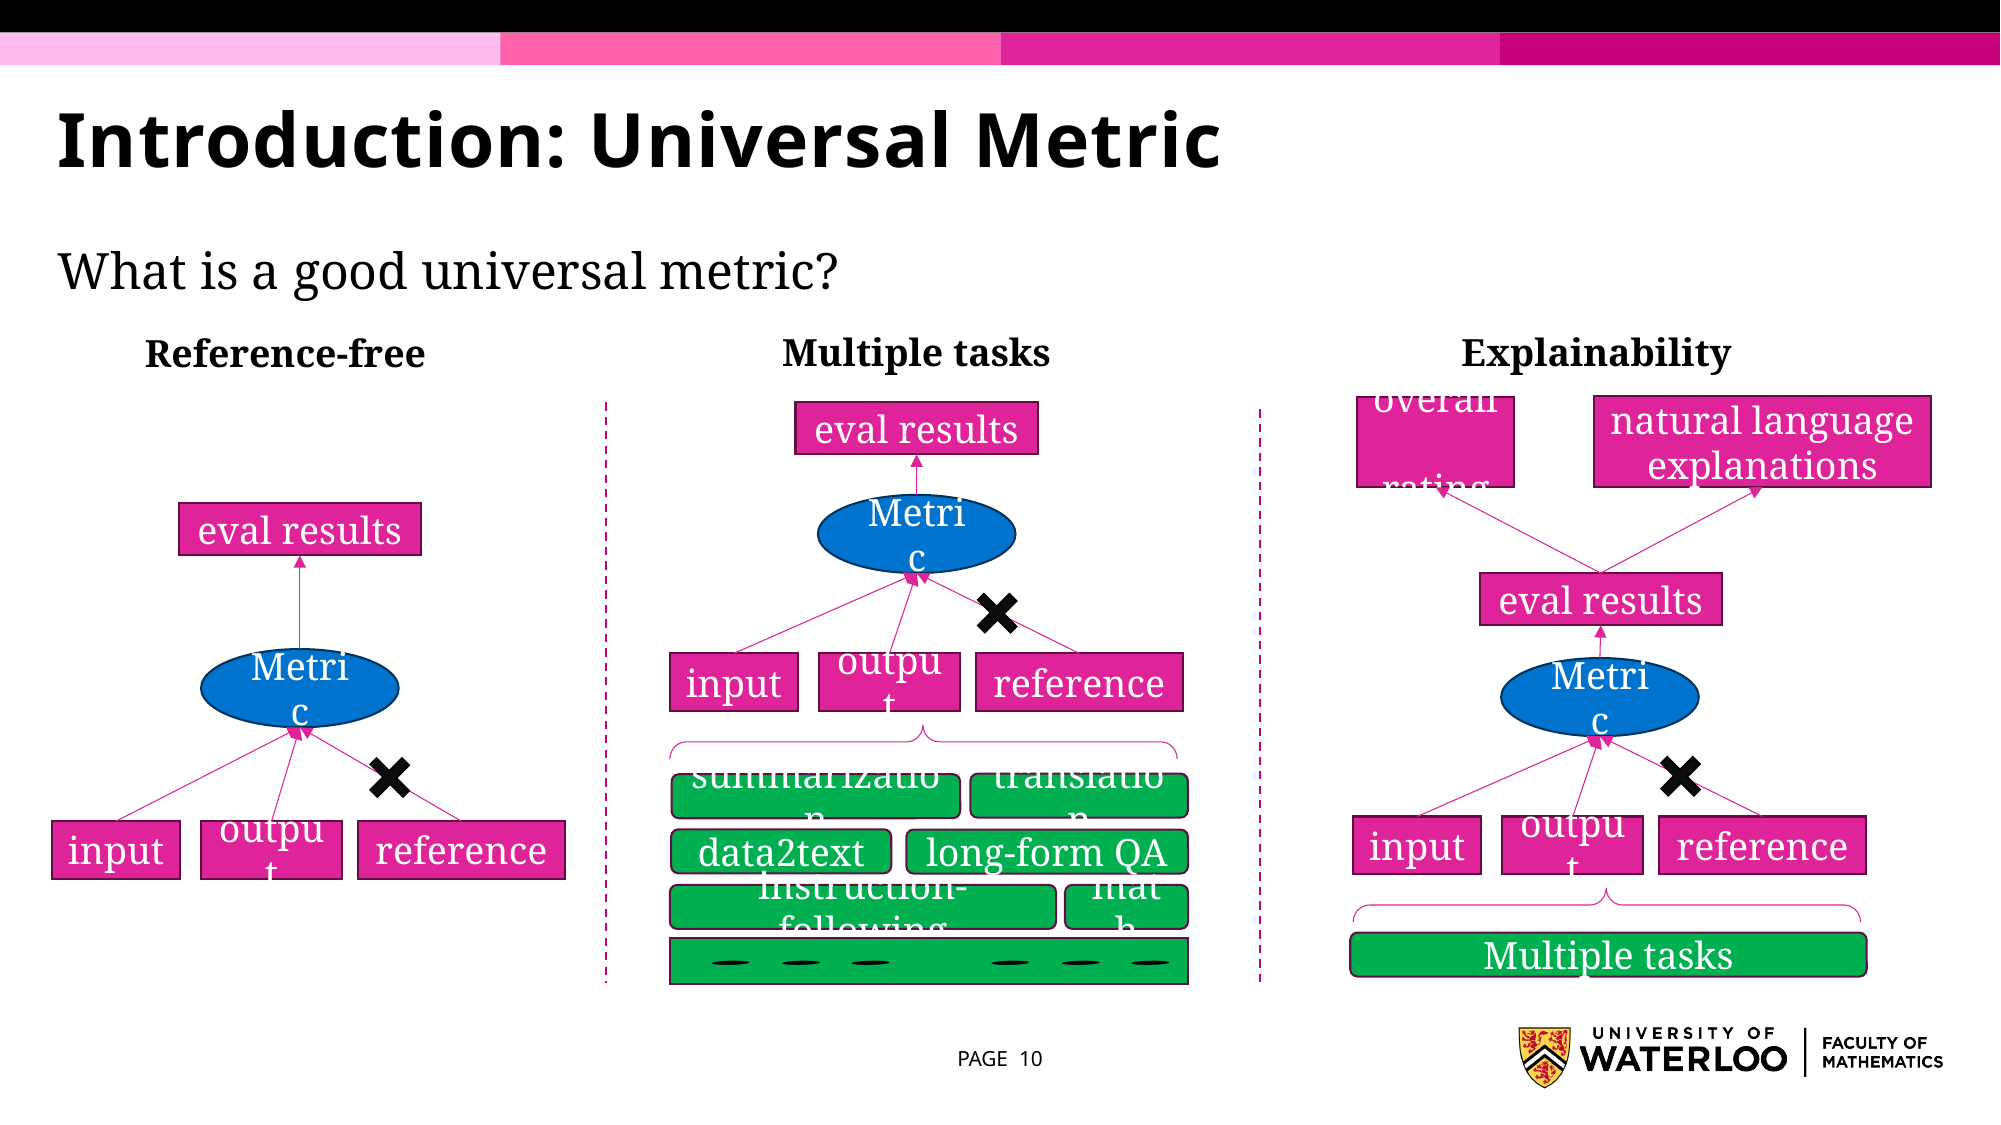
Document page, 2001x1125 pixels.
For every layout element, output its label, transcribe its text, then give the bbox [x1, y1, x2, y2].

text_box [1600, 486, 1763, 573]
text_box output [1501, 817, 1644, 875]
text_box reference [1658, 815, 1867, 875]
text_box input [1352, 815, 1482, 875]
text_box input [669, 652, 799, 712]
text_box output [200, 822, 343, 880]
text_box Multiple tasks [1349, 931, 1868, 978]
text_box Explainability [1445, 322, 1749, 382]
text_box Metric [1500, 657, 1700, 736]
text_box [669, 724, 1178, 759]
text_box output [818, 654, 961, 712]
text_box long-form QA [905, 828, 1190, 875]
text_box input [51, 820, 181, 880]
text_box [1435, 487, 1600, 573]
text_box summarization [670, 773, 962, 820]
list What is a good universal metric? [42, 231, 1941, 322]
text_box [1352, 887, 1862, 923]
text_box eval results [1479, 573, 1723, 626]
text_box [1417, 736, 1572, 817]
text_box Multiple tasks [765, 322, 1069, 382]
text_box Metric [199, 648, 400, 727]
text_box eval results [178, 502, 422, 556]
text_box reference [975, 652, 1184, 712]
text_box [271, 727, 299, 822]
text_box reference [357, 820, 566, 880]
text_box natural language explanations [1593, 395, 1932, 488]
text_box Metric [816, 493, 1017, 573]
slide_number PAGE 10 [916, 1039, 1084, 1081]
text_box Reference-free [126, 322, 445, 382]
text_box math [1063, 883, 1190, 930]
picture [1461, 983, 2000, 1125]
title Introduction: Universal Metric [42, 71, 1941, 219]
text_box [116, 727, 271, 822]
text_box eval results [794, 401, 1039, 455]
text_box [1572, 736, 1599, 817]
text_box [1599, 736, 1763, 817]
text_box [889, 573, 916, 654]
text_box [734, 573, 889, 654]
text_box overall rating [1356, 396, 1515, 488]
text_box instruction-following [668, 883, 1058, 930]
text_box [916, 573, 1080, 654]
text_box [299, 727, 462, 822]
text_box data2text [670, 828, 893, 875]
text_box translation [969, 772, 1190, 819]
